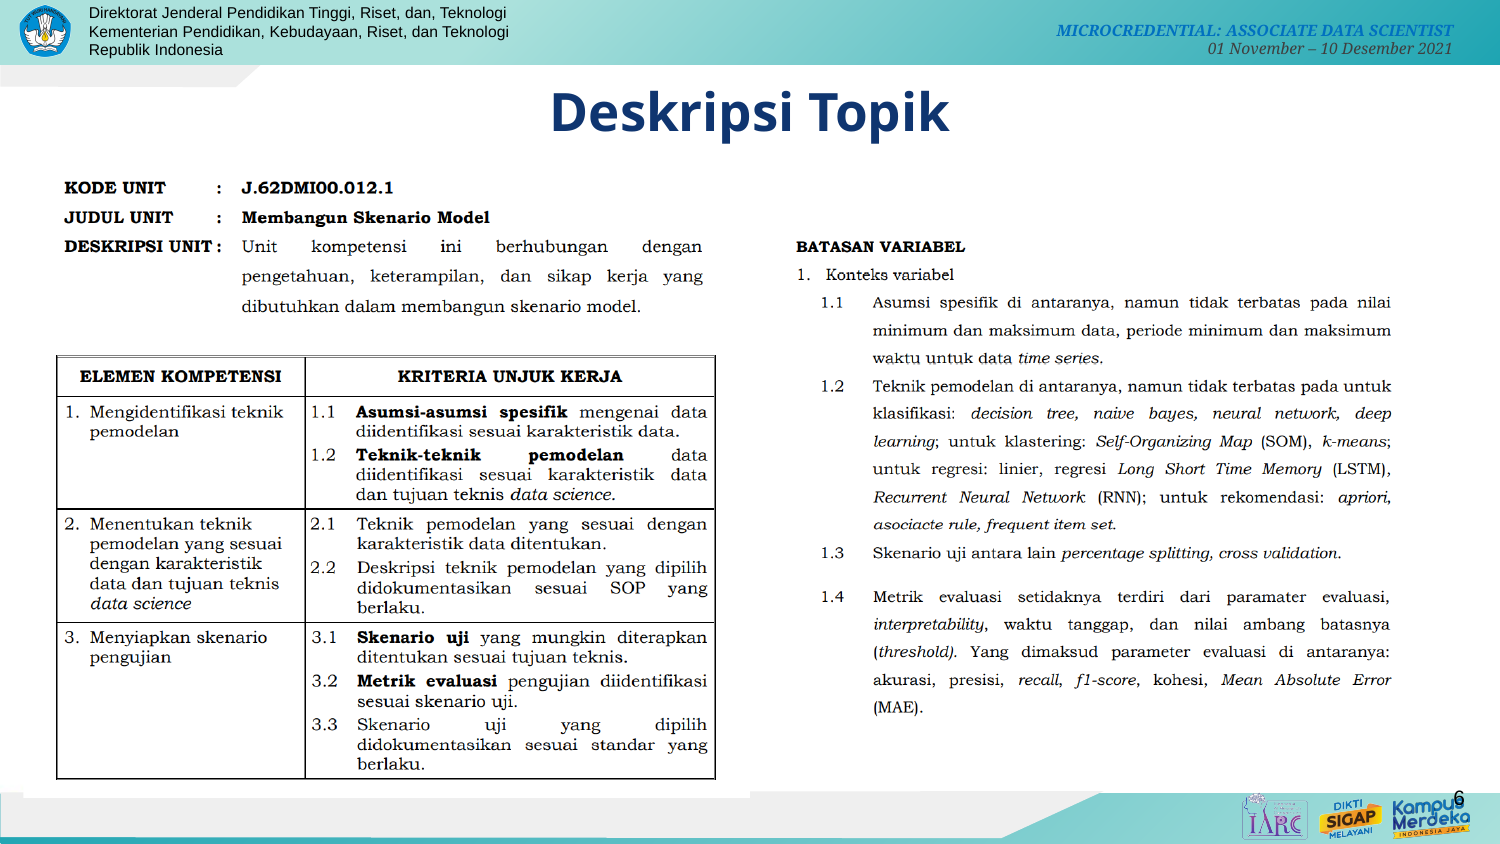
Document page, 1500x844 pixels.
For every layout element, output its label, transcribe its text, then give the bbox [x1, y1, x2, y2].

picture [16, 3, 74, 61]
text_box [760, 228, 1439, 740]
picture [1319, 796, 1382, 842]
title Deskripsi Topik [51, 63, 1449, 158]
picture [0, 65, 1500, 843]
slide_number 6 [1389, 764, 1480, 830]
picture [1393, 830, 1470, 839]
